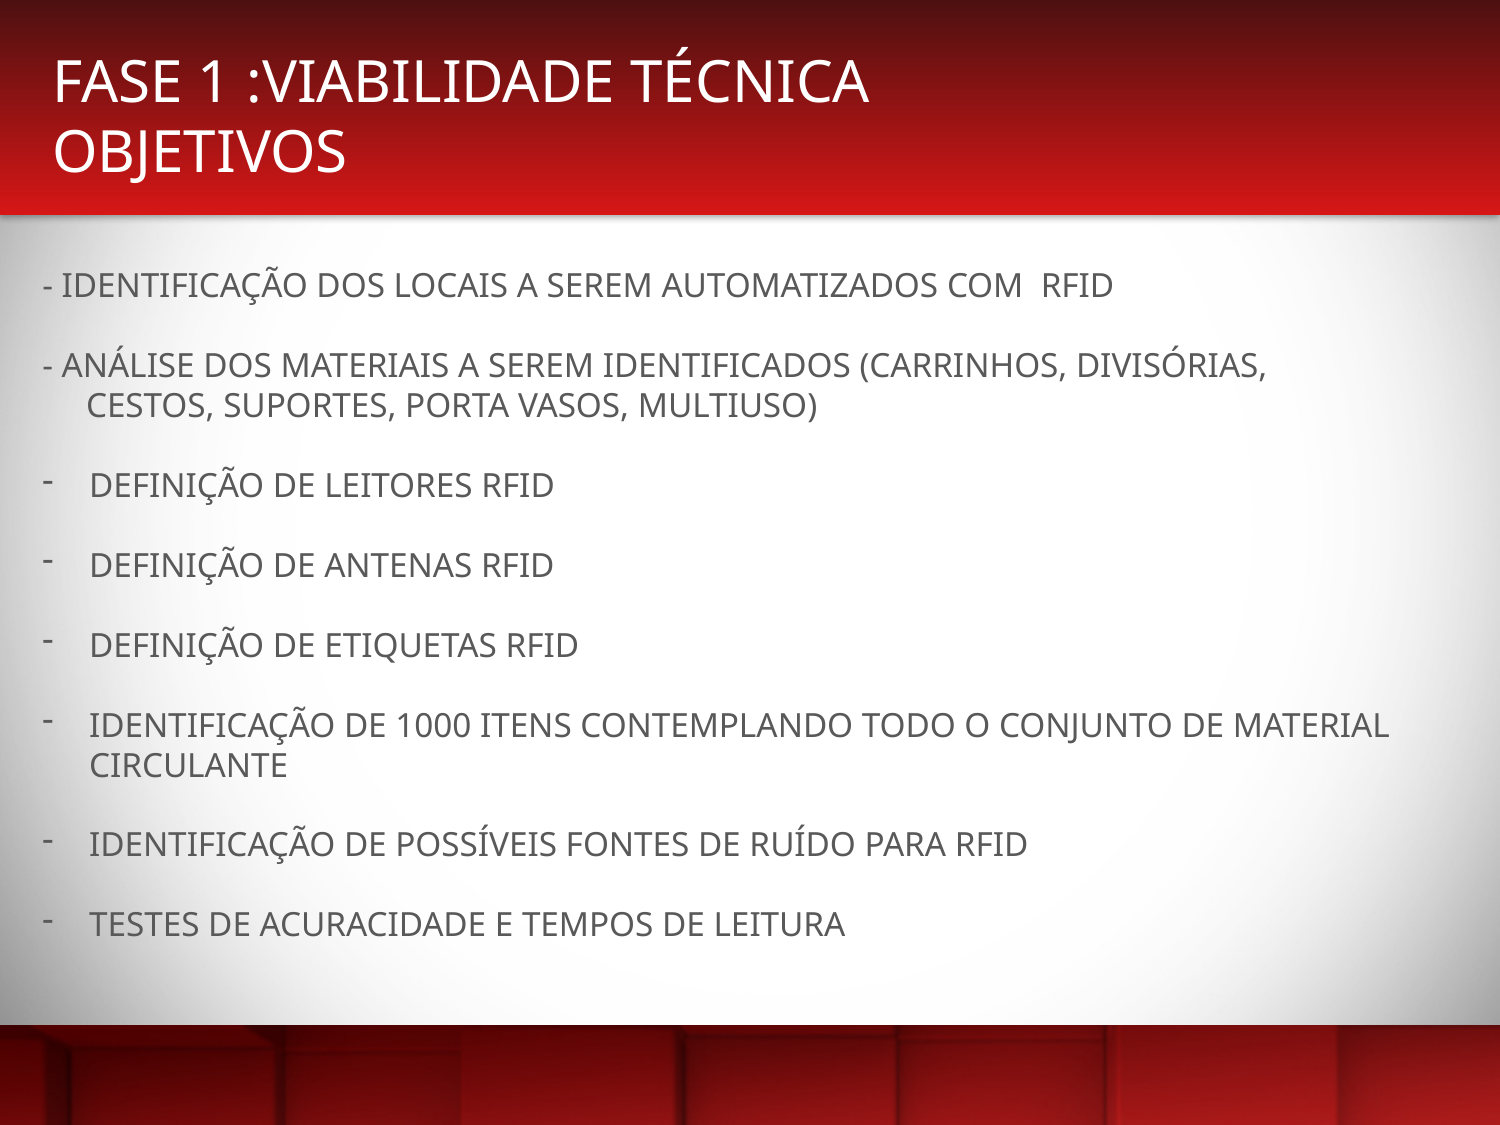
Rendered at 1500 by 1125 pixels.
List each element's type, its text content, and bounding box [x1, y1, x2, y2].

picture [0, 216, 1500, 1125]
text_box - IDENTIFICAÇÃO DOS LOCAIS A SEREM AUTOMATIZADOS COM RFID - ANÁLISE DOS MATERIAIS A SEREM IDENTIFICADOS (CARRINHOS, DIVISÓRIAS, CESTOS, SUPORTES, PORTA VASOS, MULTIUSO) DEFINIÇÃO DE LEITORES RFID DEFINIÇÃO DE ANTENAS RFID DEFINIÇÃO DE ETIQUETAS RFID IDENTIFICAÇÃO DE 1000 ITENS CONTEMPLANDO TODO O CONJUNTO DE MATERIAL CIRCULANTE IDENTIFICAÇÃO DE POSSÍVEIS FONTES DE RUÍDO PARA RFID TESTES DE ACURACIDADE E TEMPOS DE LEITURA [27, 257, 1473, 991]
text_box FASE 1 :VIABILIDADE TÉCNICA OBJETIVOS [37, 36, 1500, 192]
text_box [0, 0, 1500, 216]
